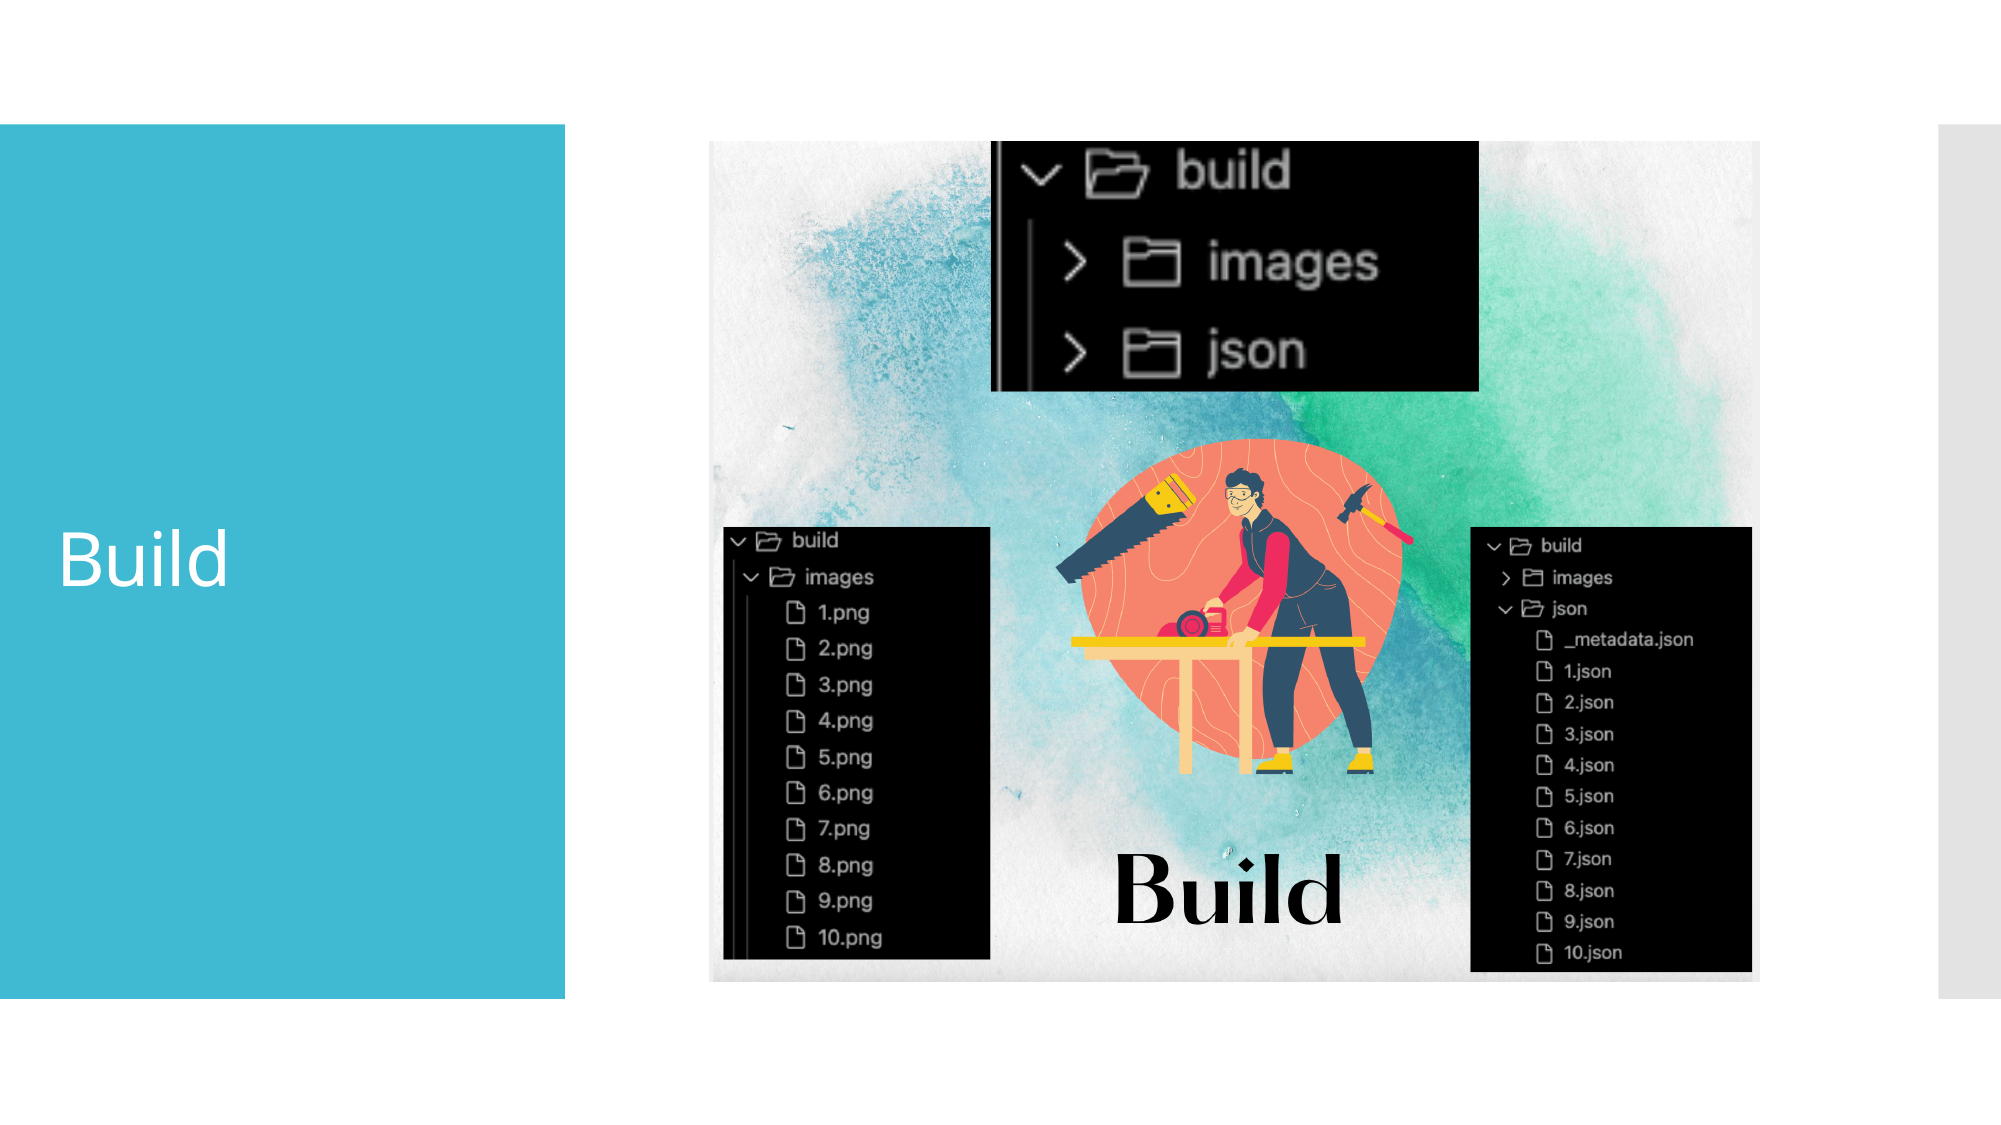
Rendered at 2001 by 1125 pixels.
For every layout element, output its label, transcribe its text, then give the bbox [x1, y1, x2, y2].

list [709, 141, 1760, 982]
title Build [41, 184, 525, 940]
